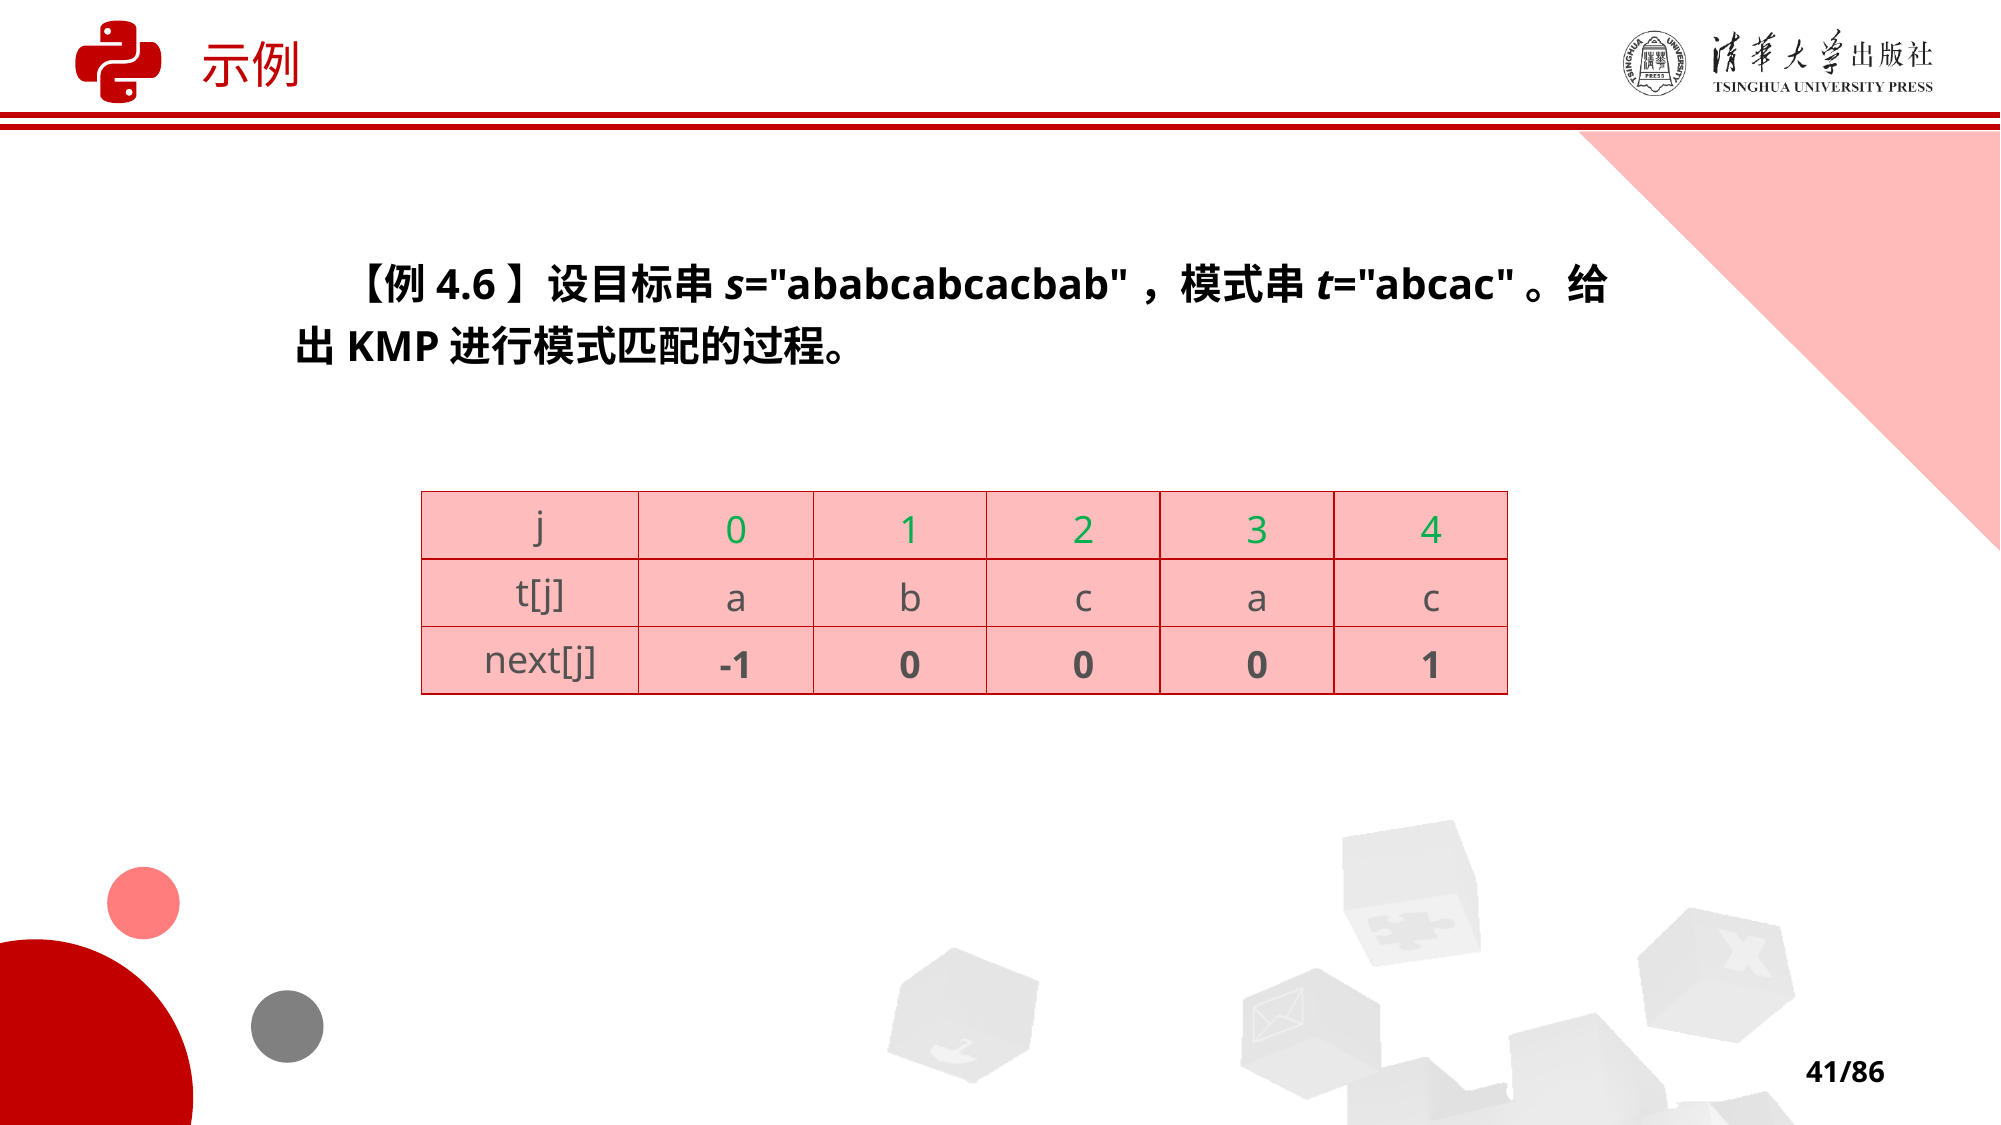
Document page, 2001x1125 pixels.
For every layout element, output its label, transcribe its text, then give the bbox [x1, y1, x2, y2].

table_header 1 [814, 492, 986, 558]
text_box 【例4.6】设目标串s="ababcabcacbab"，模式串t="abcac"。给出KMP进行模式匹配的过程。 [279, 237, 1573, 378]
text_box [248, 988, 326, 1065]
table_cell t[j] [422, 560, 638, 626]
table_cell 0 [814, 627, 986, 693]
text_box [0, 937, 196, 1125]
table_header j [422, 492, 638, 558]
table_cell a [1161, 560, 1333, 626]
table_cell 1 [1335, 627, 1507, 693]
table_cell -1 [639, 627, 813, 693]
table_cell b [814, 560, 986, 626]
table_header 0 [639, 492, 813, 558]
table_header 3 [1161, 492, 1333, 558]
table_cell c [987, 560, 1159, 626]
table_cell c [1335, 560, 1507, 626]
table_cell 0 [987, 627, 1159, 693]
text_box [105, 864, 182, 942]
picture [621, 780, 2000, 1125]
table_cell 0 [1161, 627, 1333, 693]
table_cell a [639, 560, 813, 626]
table_header 4 [1335, 492, 1507, 558]
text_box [1578, 131, 2000, 551]
table_header 2 [987, 492, 1159, 558]
text_box 示例 [187, 38, 317, 101]
table_cell next[j] [422, 627, 638, 693]
